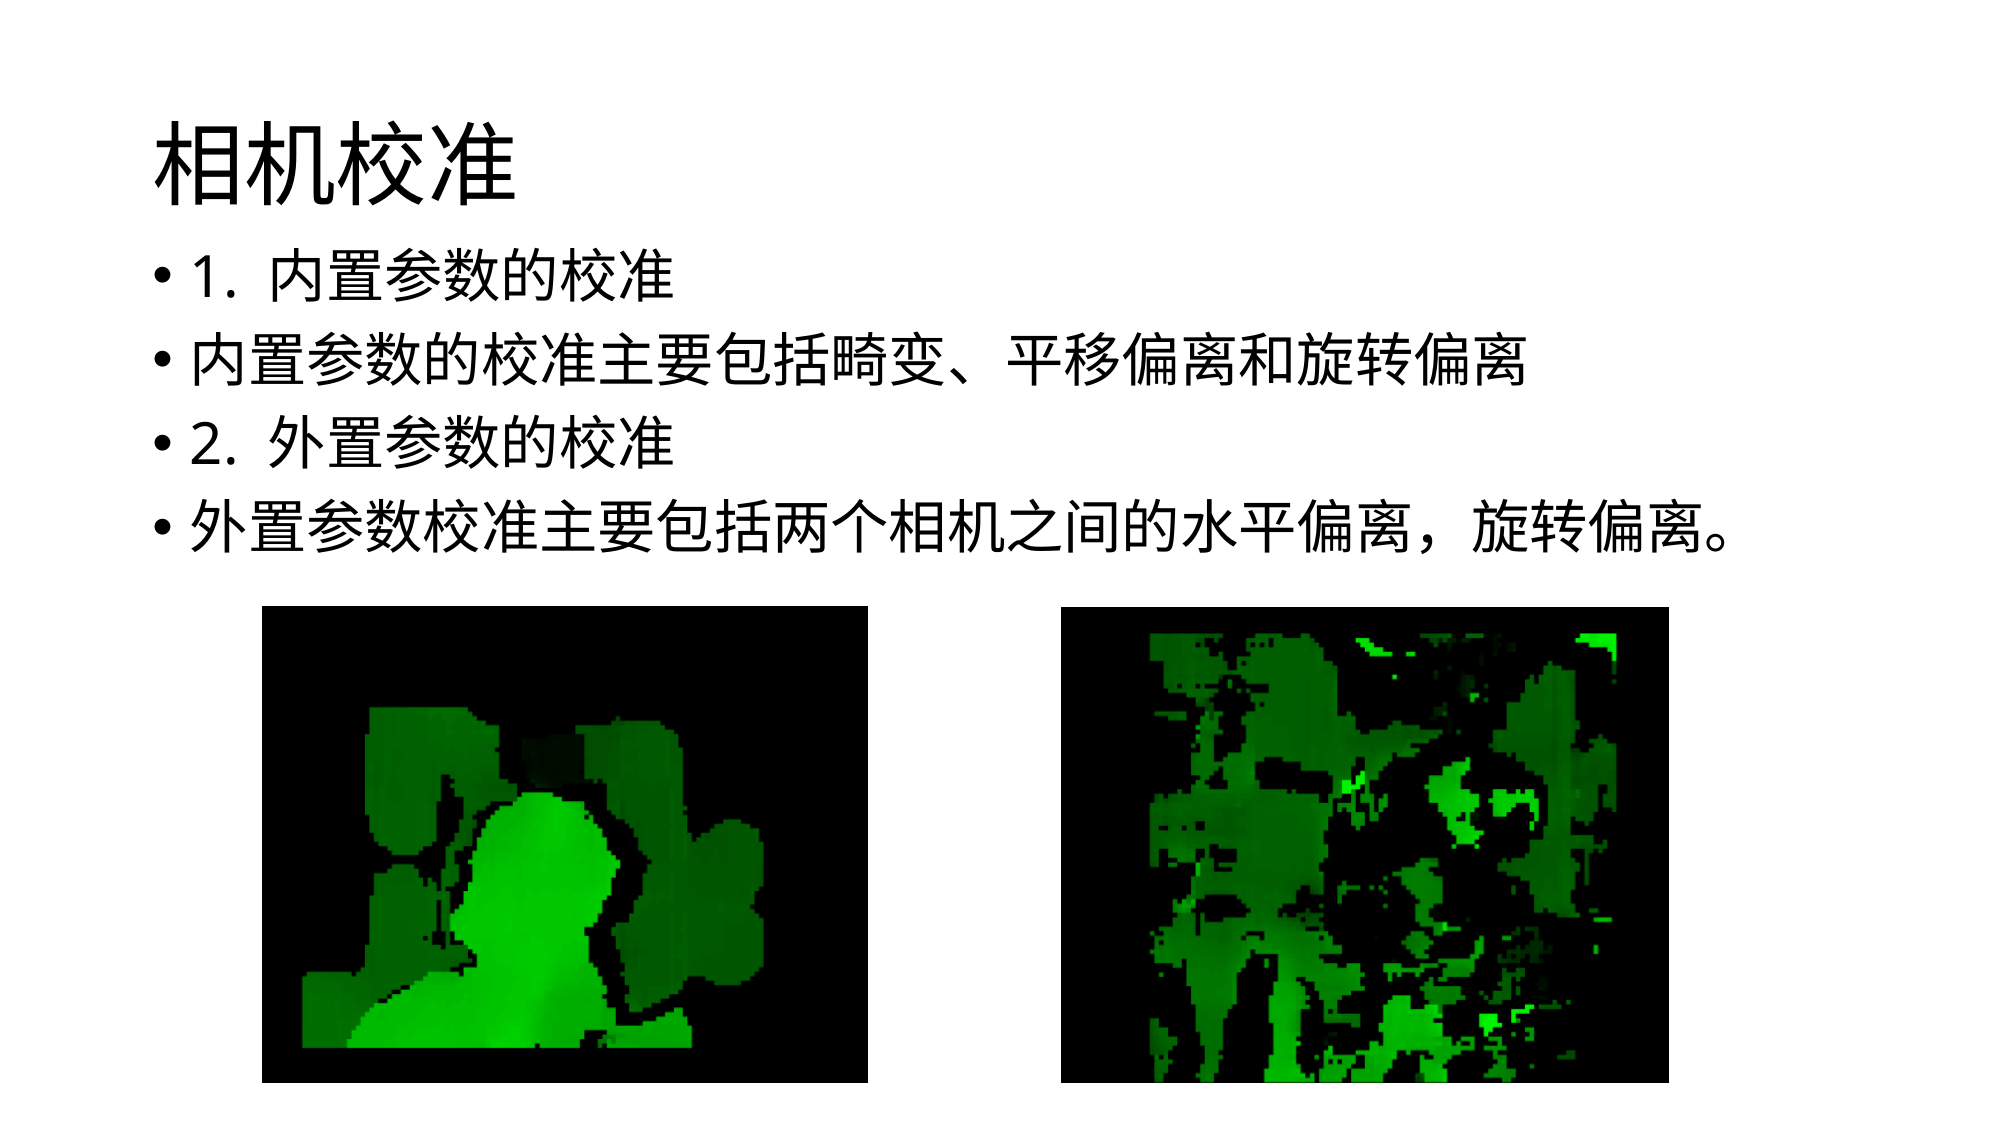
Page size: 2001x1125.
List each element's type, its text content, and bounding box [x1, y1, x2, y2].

picture [1061, 607, 1669, 1083]
list 1. 内置参数的校准 内置参数的校准主要包括畸变、平移偏离和旋转偏离 2. 外置参数的校准 外置参数校准主要包括两个相机之间的水平偏离，旋转偏离。 [137, 239, 1863, 954]
picture [262, 606, 868, 1083]
title 相机校准 [137, 59, 1863, 239]
